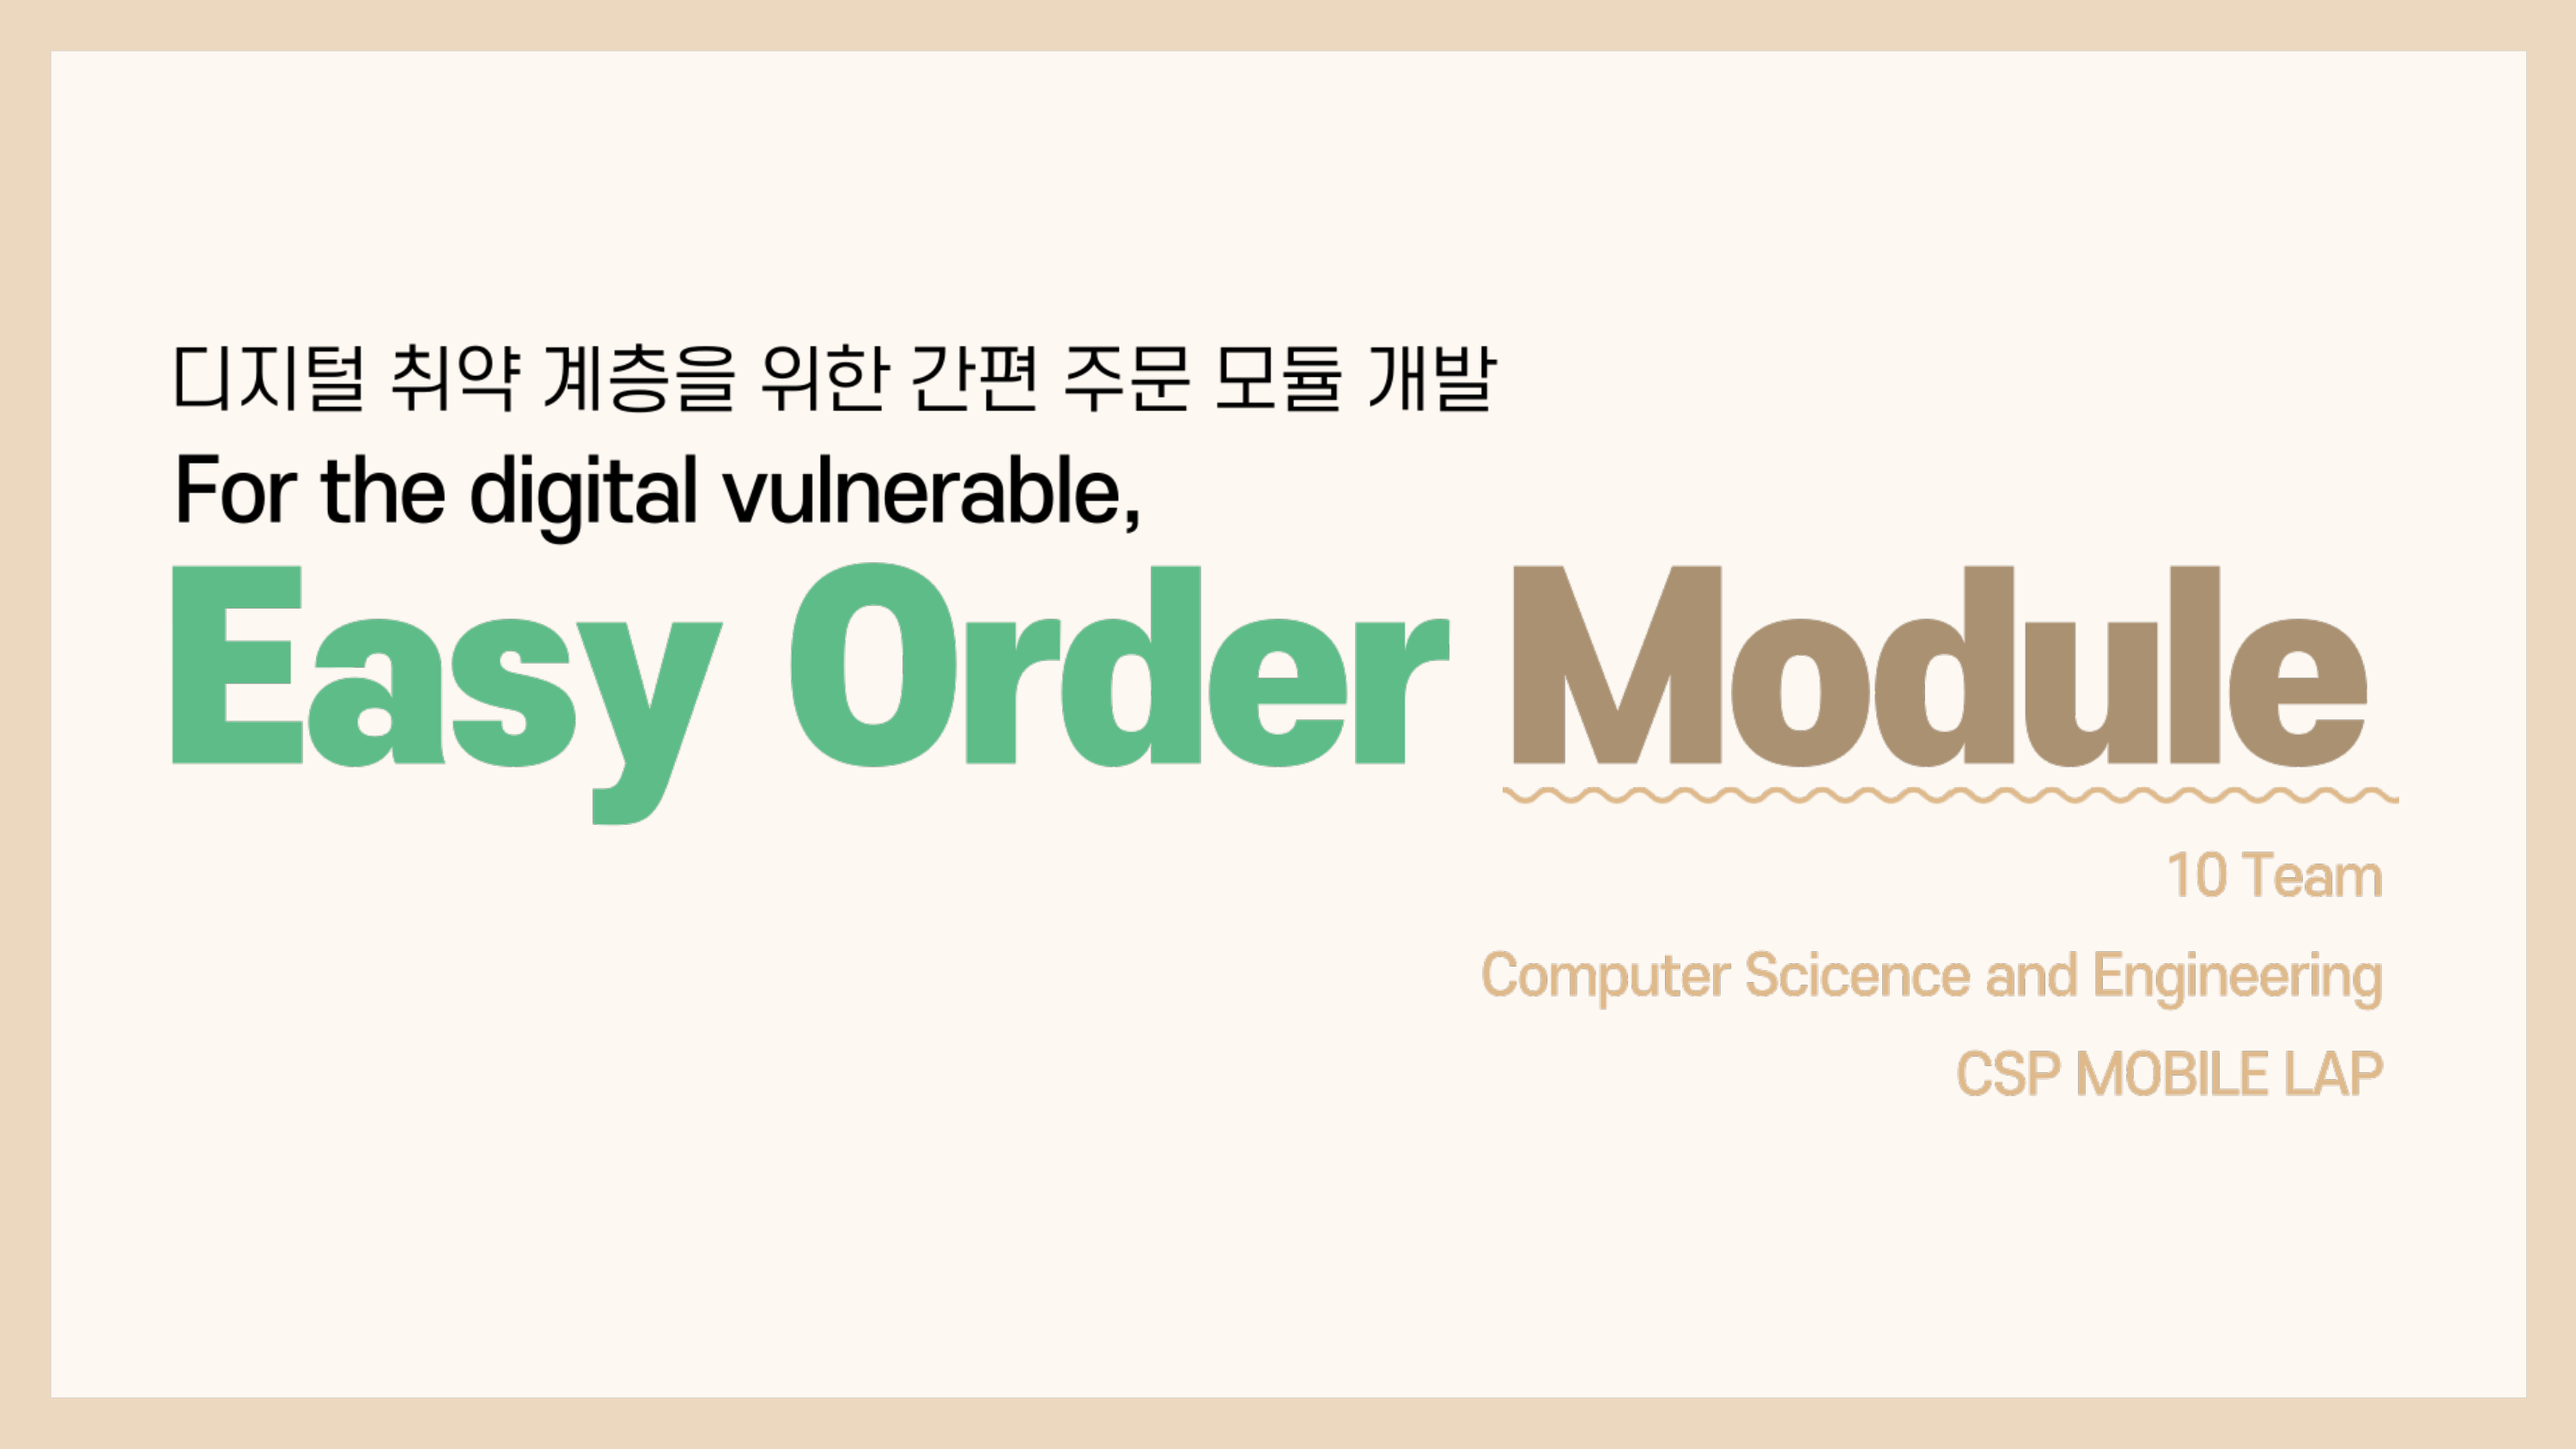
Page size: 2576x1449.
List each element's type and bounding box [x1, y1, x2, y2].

picture [125, 317, 2489, 1147]
text_box [0, 0, 2576, 1449]
